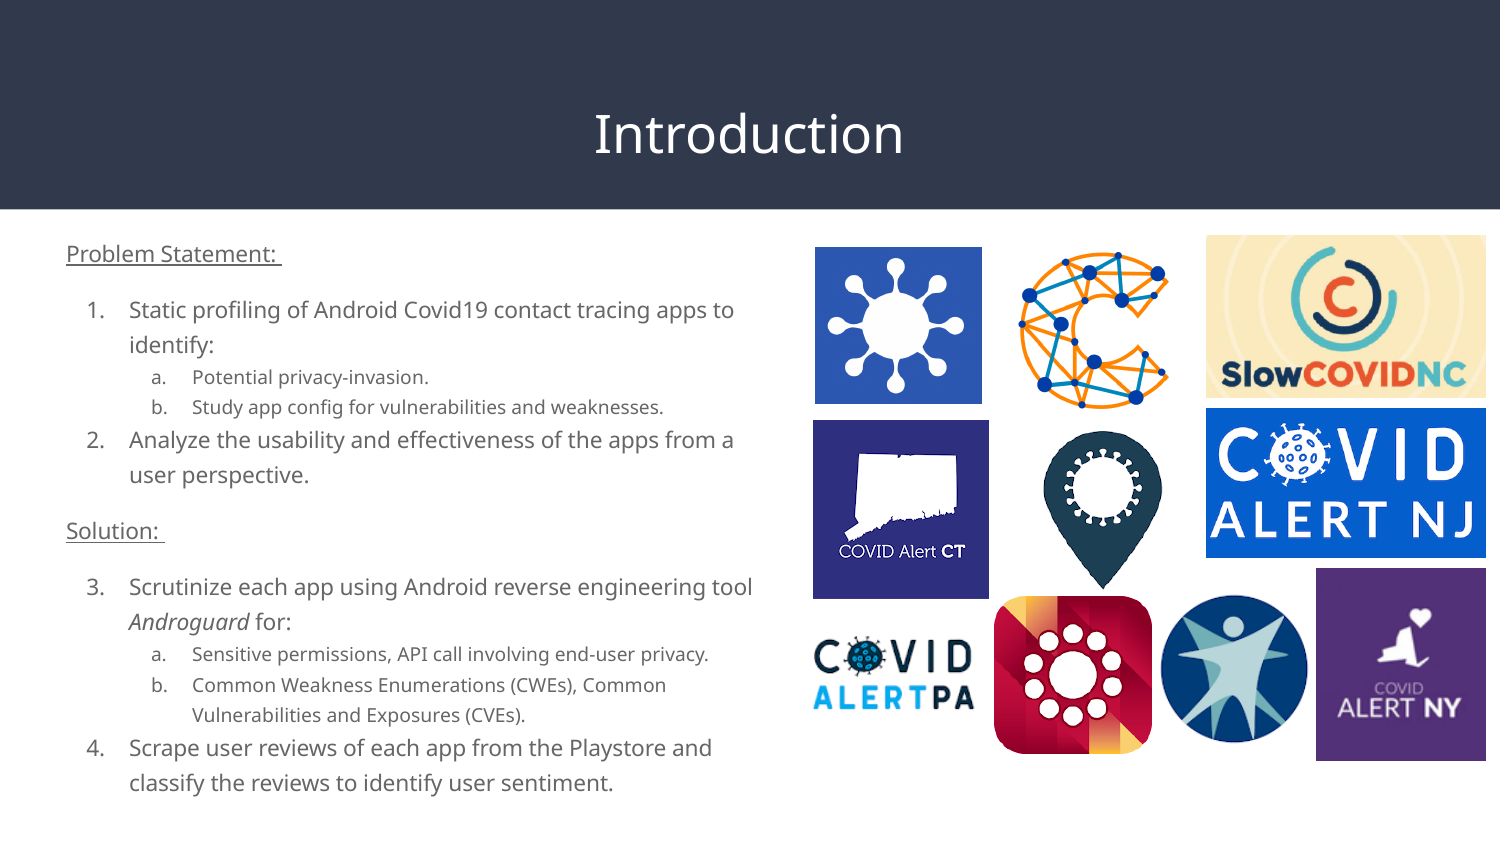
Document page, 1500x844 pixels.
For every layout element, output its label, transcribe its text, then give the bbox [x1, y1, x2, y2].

picture [806, 229, 1486, 761]
list Problem Statement: Static profiling of Android Covid19 contact tracing apps to identify: Potential privacy-invasion. Study app config for vulnerabilities and weaknesses. Analyze the usability and effectiveness of the apps from a user perspective. Solution: Scrutinize each app using Android reverse engineering tool Androguard for: Sensitive permissions, API call involving end-user privacy. Common Weakness Enumerations (CWEs), Common Vulnerabilities and Exposures (CVEs). Scrape user reviews of each app from the Playstore and classify the reviews to identify user sentiment. [51, 218, 784, 822]
picture [815, 247, 982, 405]
title Introduction [51, 82, 1449, 185]
picture [1205, 407, 1486, 558]
picture [1205, 235, 1486, 398]
